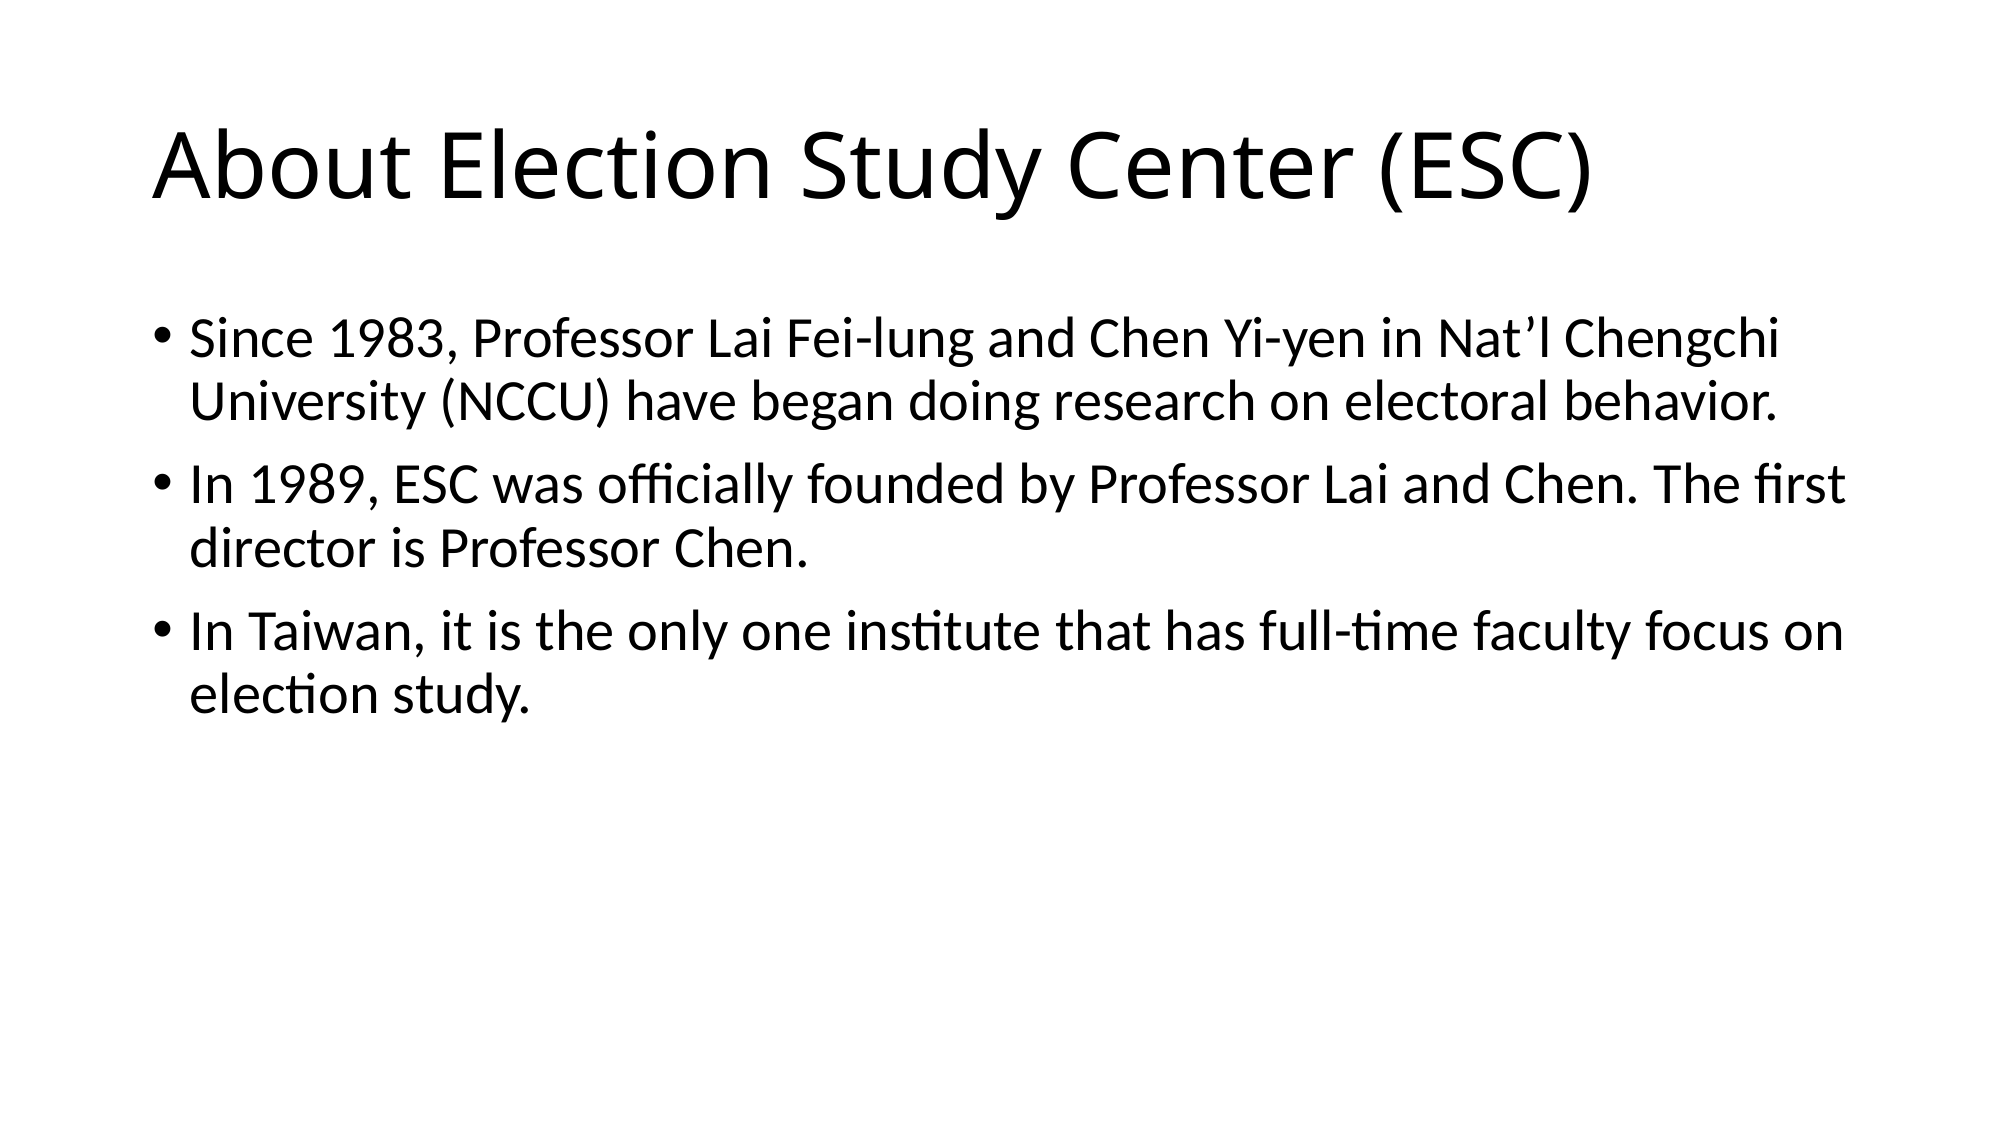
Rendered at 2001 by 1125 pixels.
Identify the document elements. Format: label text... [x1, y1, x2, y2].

list Since 1983, Professor Lai Fei-lung and Chen Yi-yen in Nat’l Chengchi University (NCCU) have began doing research on electoral behavior. In 1989, ESC was officially founded by Professor Lai and Chen. The first director is Professor Chen. In Taiwan, it is the only one institute that has full-time faculty focus on election study. [137, 299, 1863, 1014]
title About Election Study Center (ESC) [137, 59, 1863, 278]
